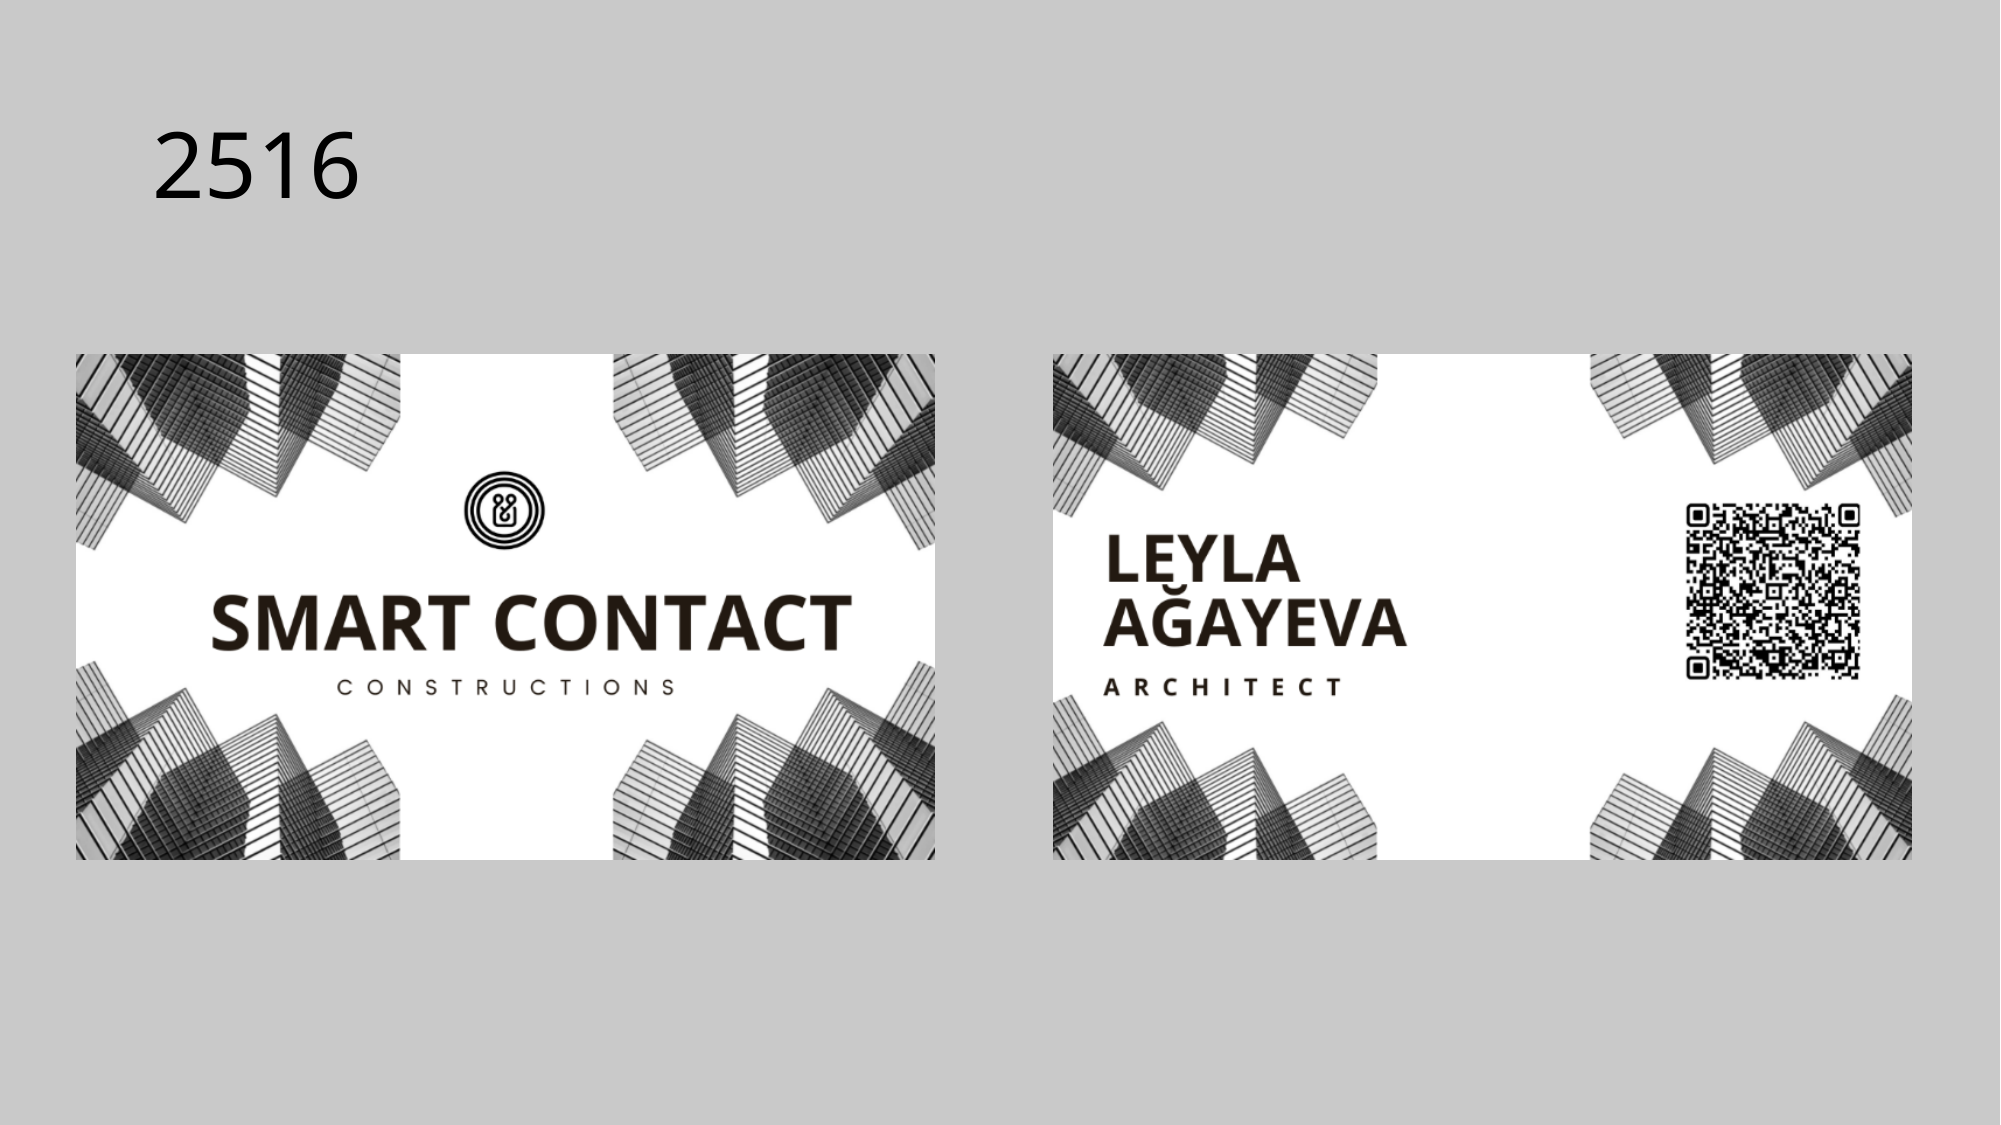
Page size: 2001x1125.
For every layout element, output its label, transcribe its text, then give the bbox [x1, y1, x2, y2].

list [1052, 354, 1912, 860]
title 2516 [137, 59, 1863, 278]
picture [76, 354, 935, 860]
